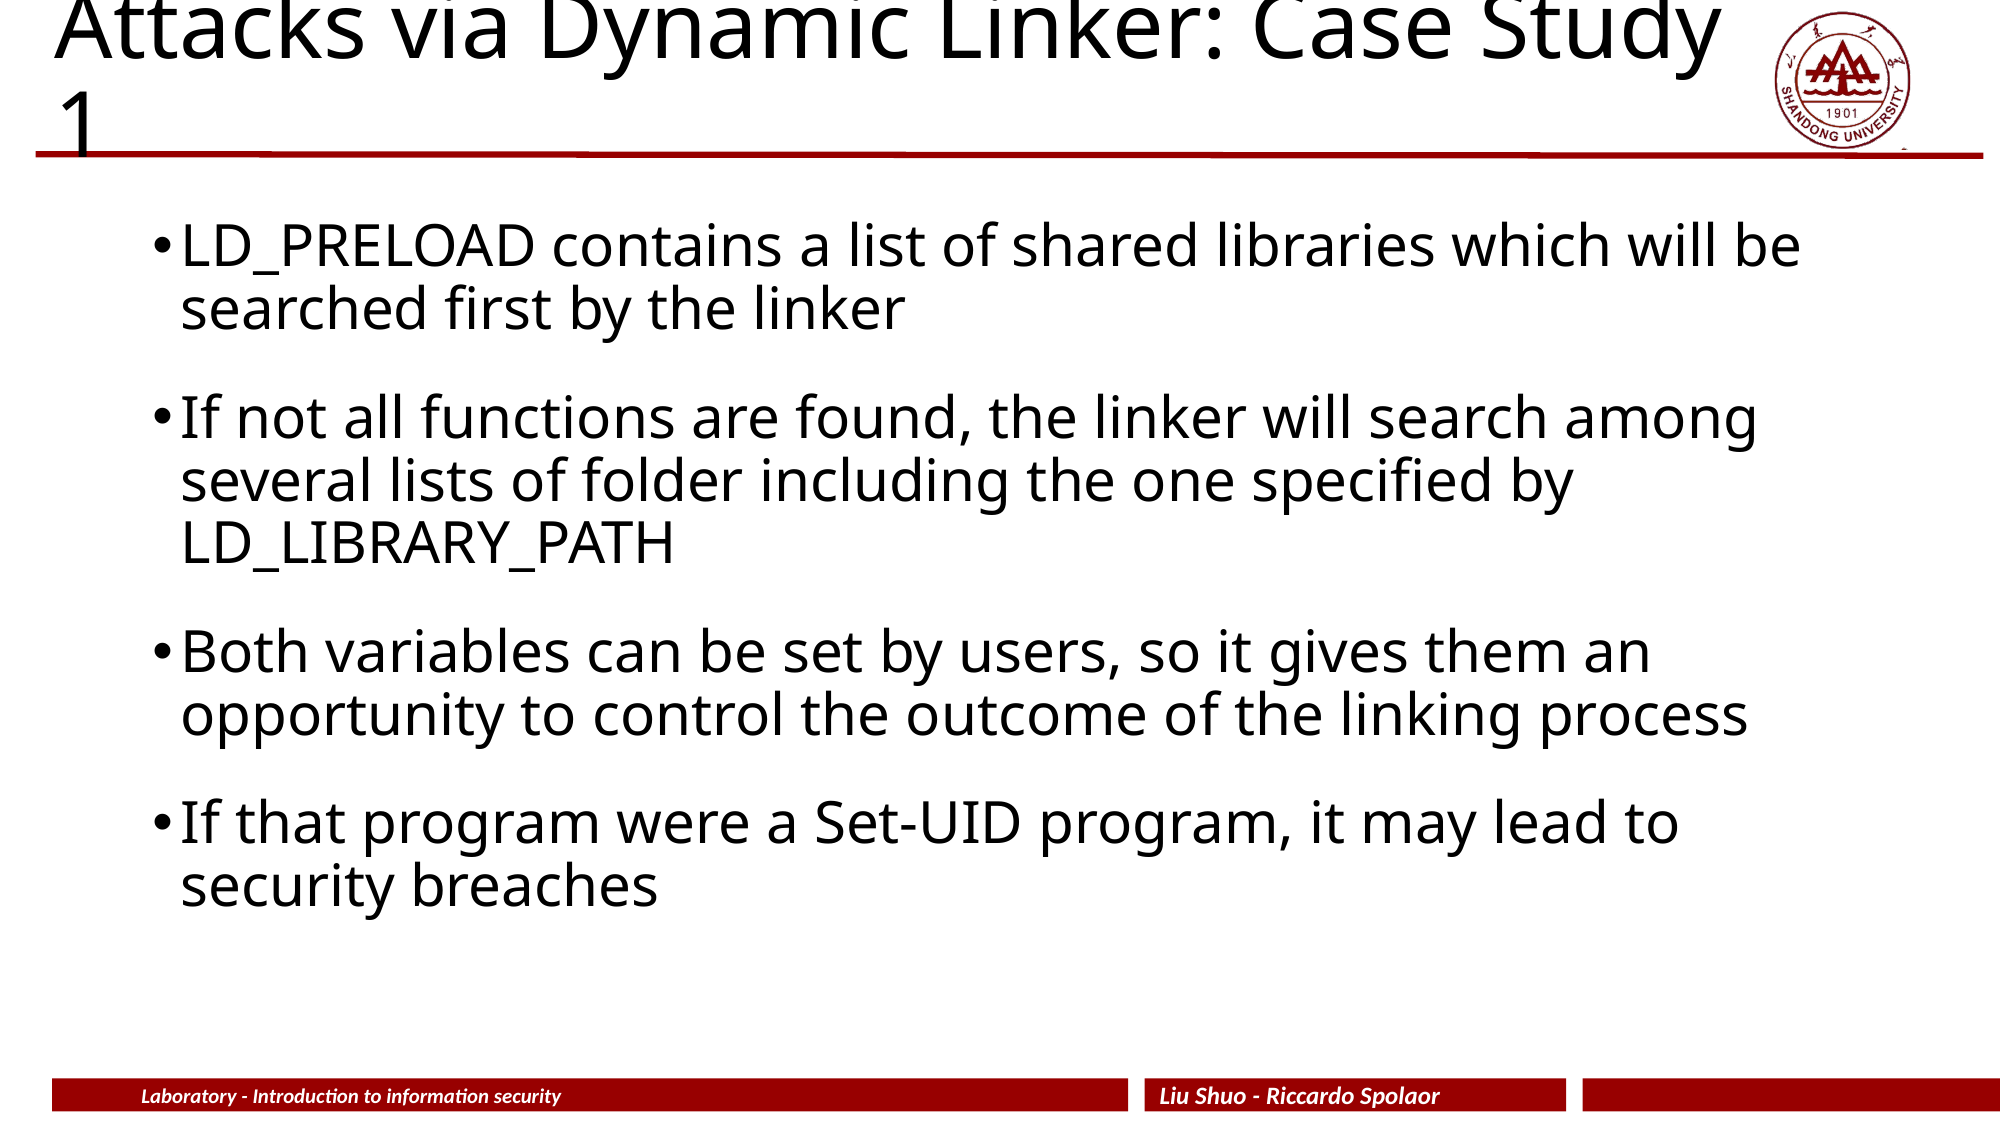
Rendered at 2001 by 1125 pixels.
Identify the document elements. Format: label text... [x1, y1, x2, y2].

title Attacks via Dynamic Linker: Case Study 1 [39, 1, 1765, 155]
picture [1774, 10, 1911, 150]
list LD_PRELOAD contains a list of shared libraries which will be searched first by the linker If not all functions are found, the linker will search among several lists of folder including the one specified by LD_LIBRARY_PATH Both variables can be set by users, so it gives them an opportunity to control the outcome of the linking process If that program were a Set-UID program, it may lead to security breaches [137, 208, 1863, 1014]
